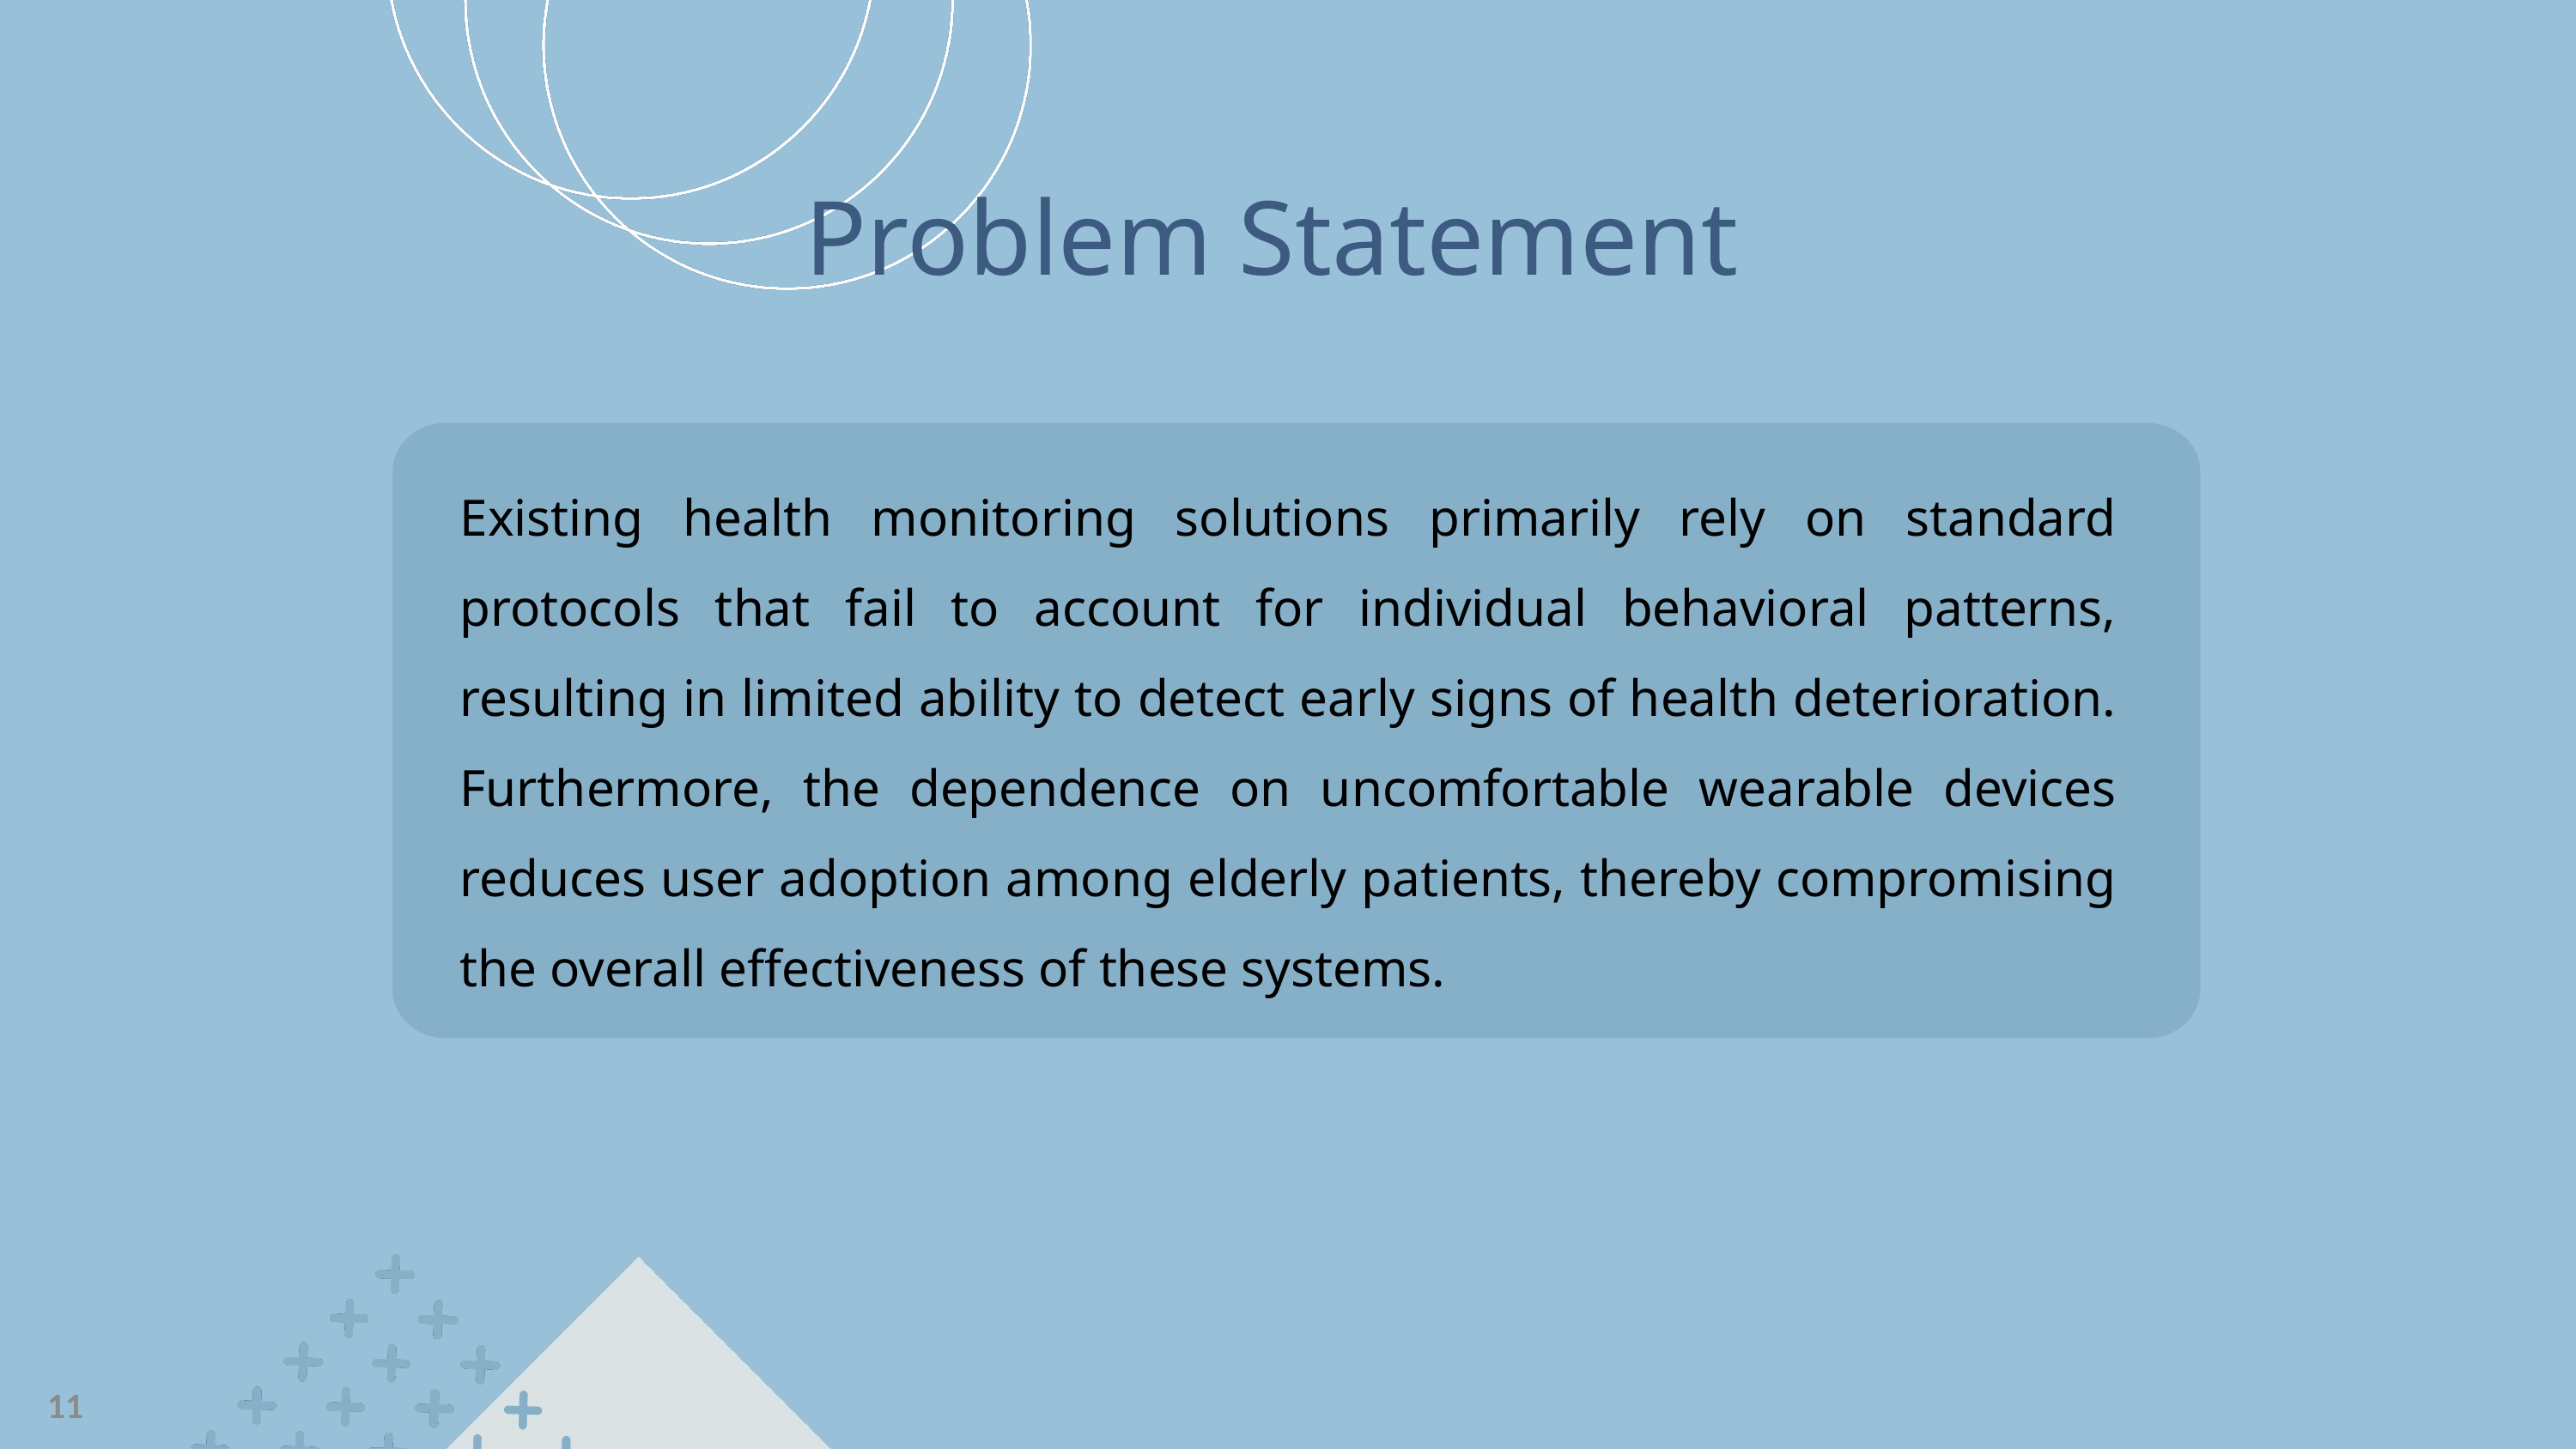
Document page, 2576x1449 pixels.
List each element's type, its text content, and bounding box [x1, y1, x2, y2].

text_box [99, 1254, 927, 1449]
slide_number 11 [0, 1379, 97, 1431]
text_box [386, 0, 1032, 290]
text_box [386, 383, 2201, 1046]
text_box Problem Statement [805, 151, 2075, 295]
